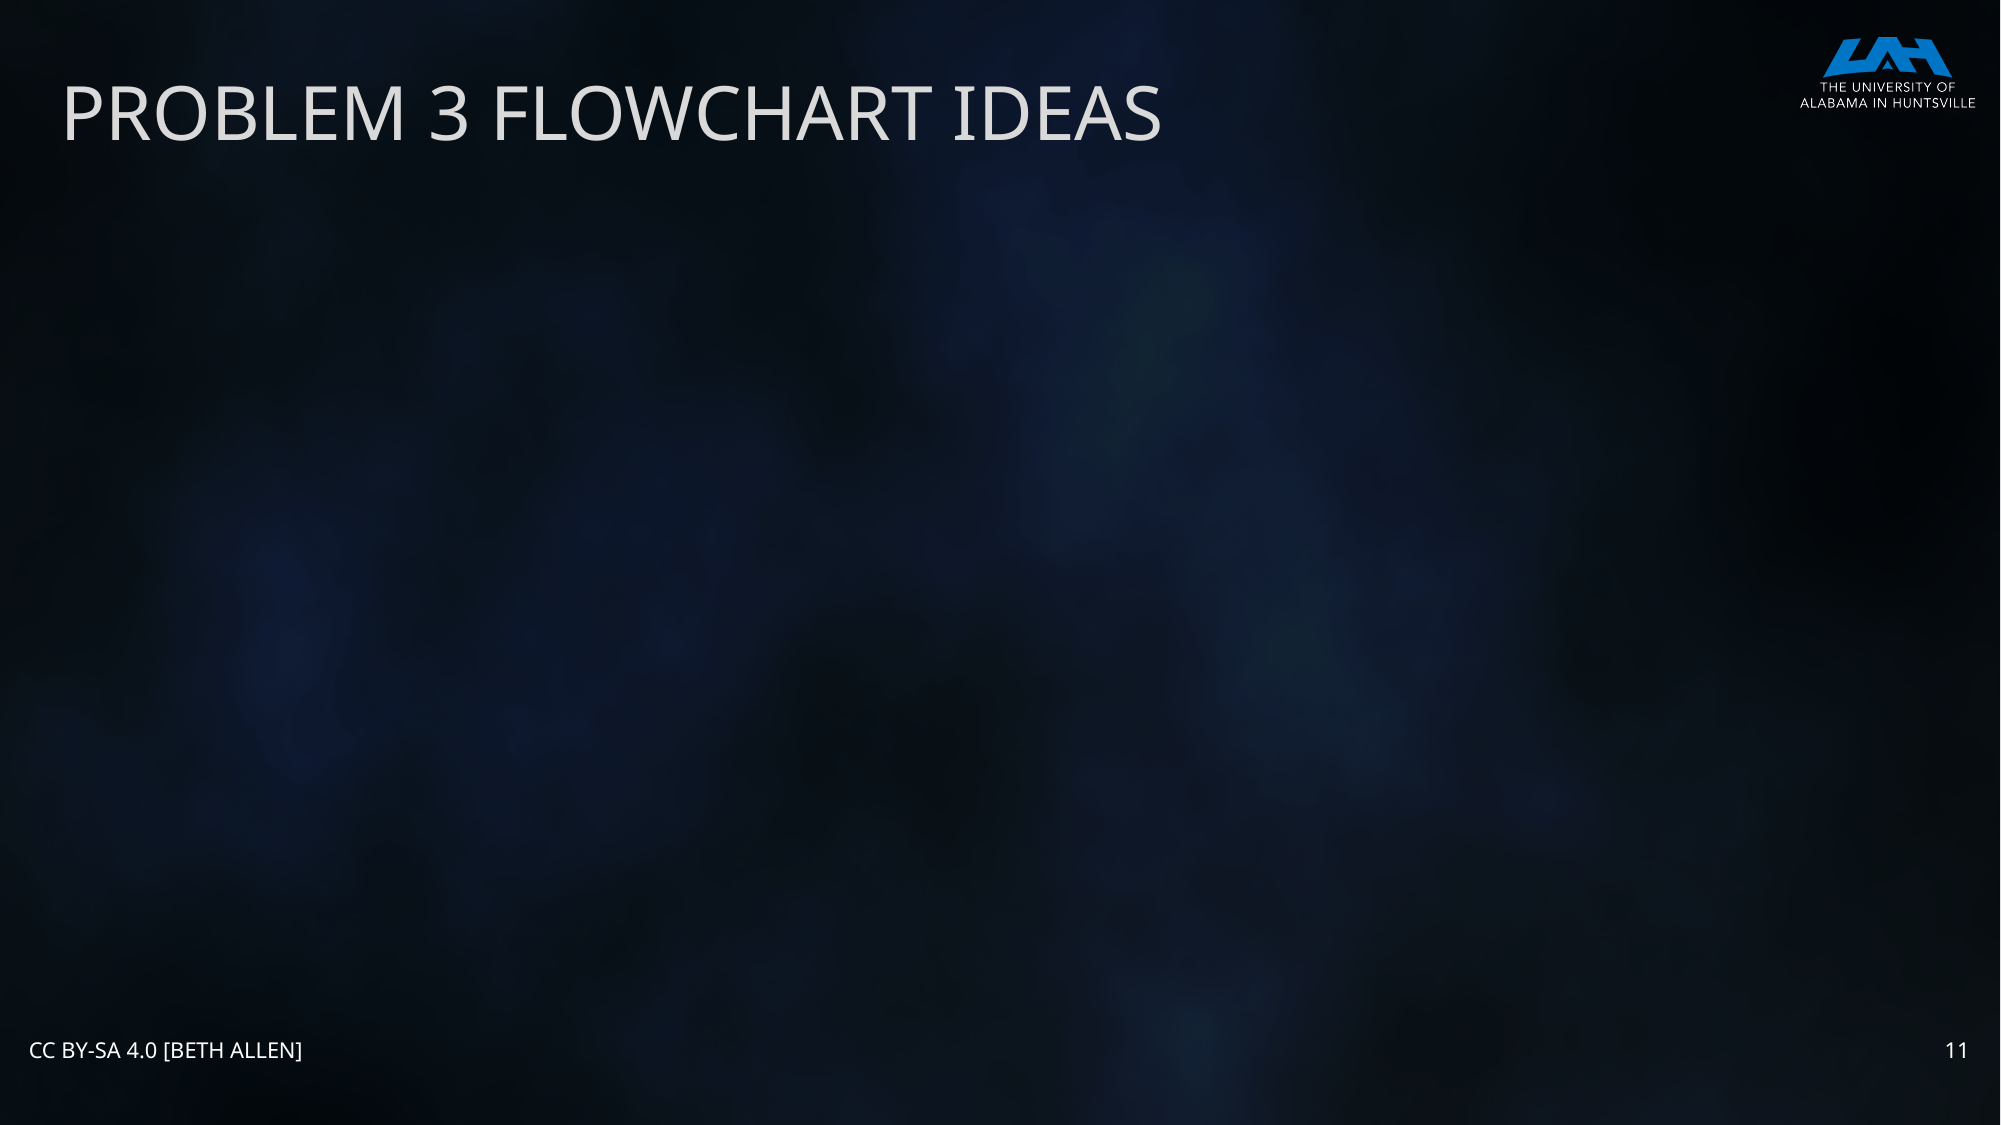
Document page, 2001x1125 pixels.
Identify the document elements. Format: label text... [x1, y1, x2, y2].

title Problem 3 FlowChart Ideas [45, 55, 1749, 177]
footer CC BY-SA 4.0 [Beth Allen] [13, 1021, 1038, 1082]
slide_number 11 [1857, 1021, 1985, 1082]
picture [0, 0, 2001, 1125]
